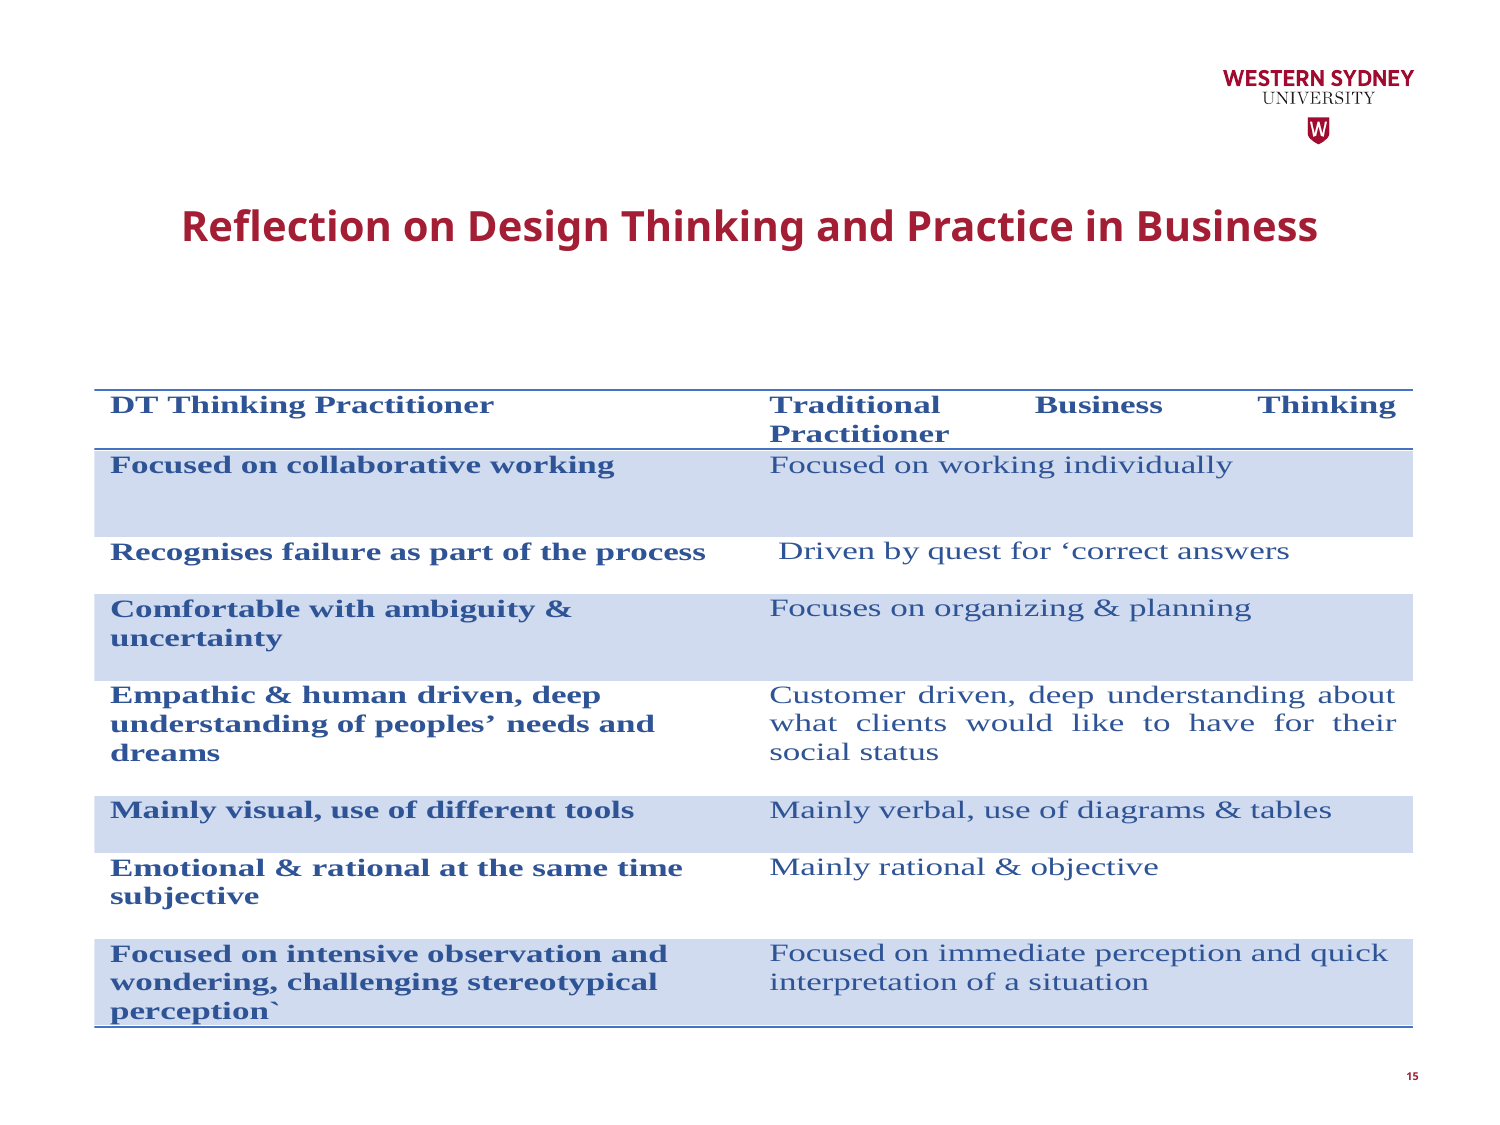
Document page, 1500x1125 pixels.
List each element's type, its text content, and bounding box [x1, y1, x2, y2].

slide_number 15 [1081, 1069, 1419, 1103]
title Reflection on Design Thinking and Practice in Business [81, 165, 1419, 279]
picture [1218, 64, 1419, 150]
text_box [94, 388, 1414, 1075]
